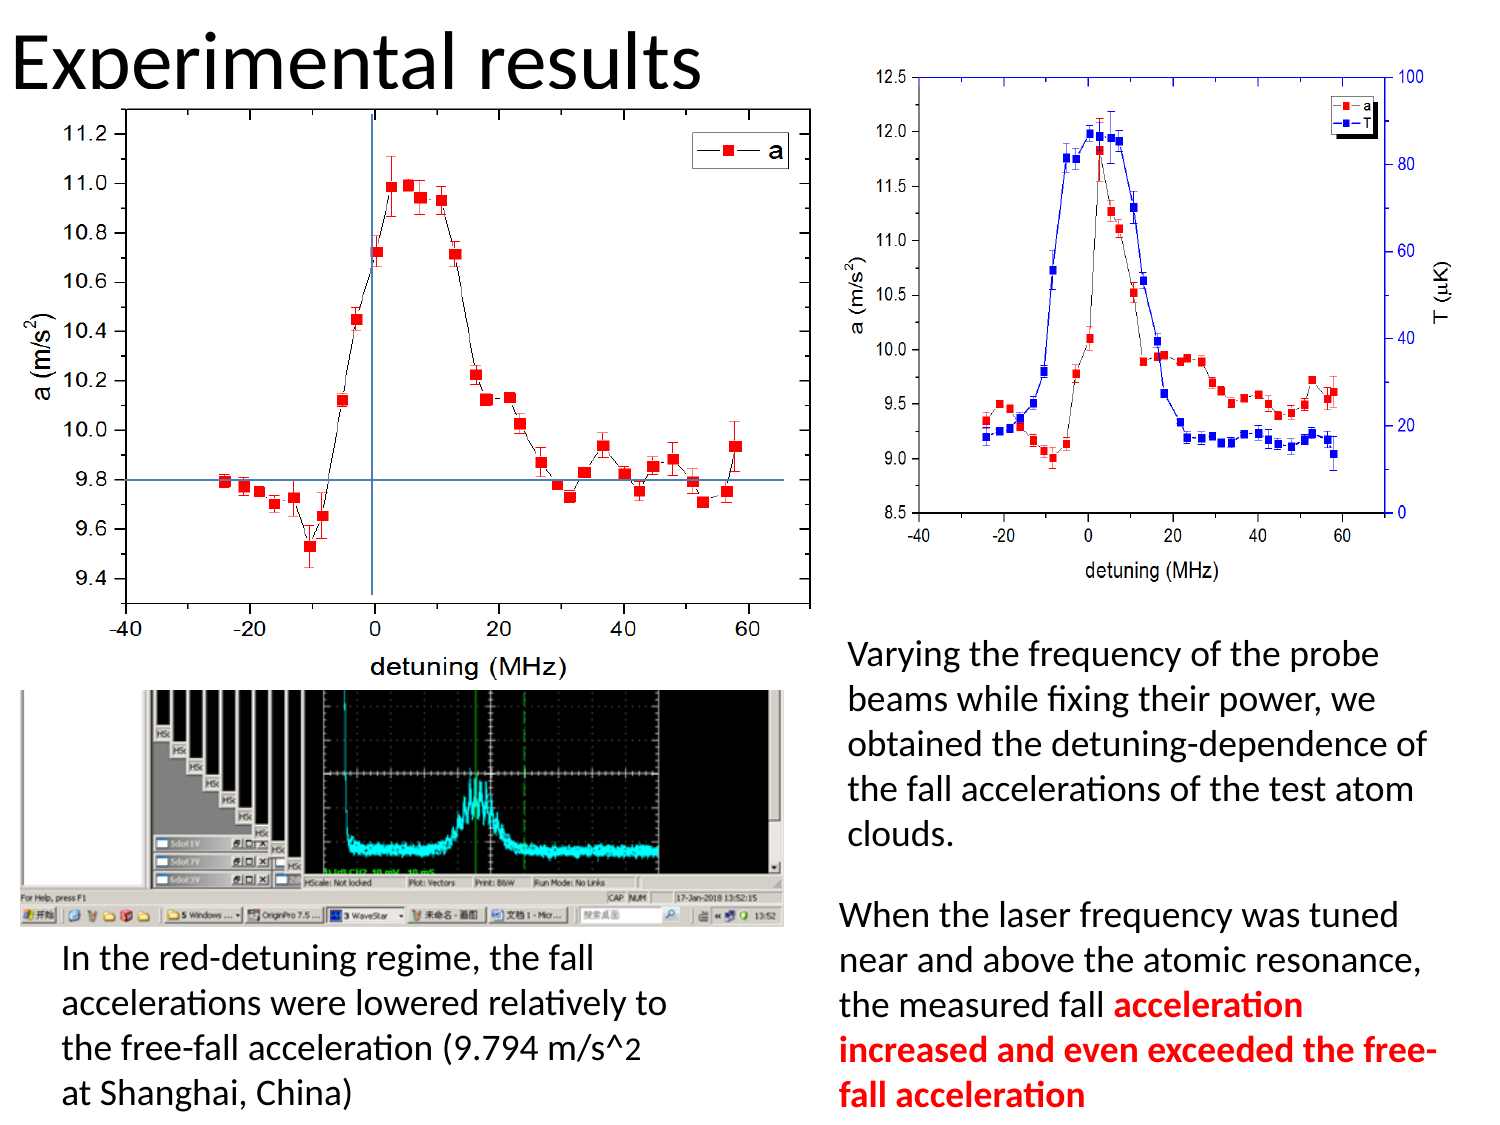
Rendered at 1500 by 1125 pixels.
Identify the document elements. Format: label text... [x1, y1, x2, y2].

text_box In the red-detuning regime, the fall accelerations were lowered relatively to the free-fall acceleration (9.794 m/s^2 at Shanghai, China) [46, 936, 685, 1121]
text_box When the laser frequency was tuned near and above the atomic resonance, the measured fall acceleration increased and even exceeded the free-fall acceleration [824, 882, 1473, 1123]
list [20, 698, 785, 929]
picture [838, 57, 1461, 595]
title Experimental results [0, 0, 809, 114]
text_box Varying the frequency of the probe beams while fixing their power, we obtained the detuning-dependence of the fall accelerations of the test atom clouds. [832, 621, 1447, 862]
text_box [15, 89, 833, 690]
